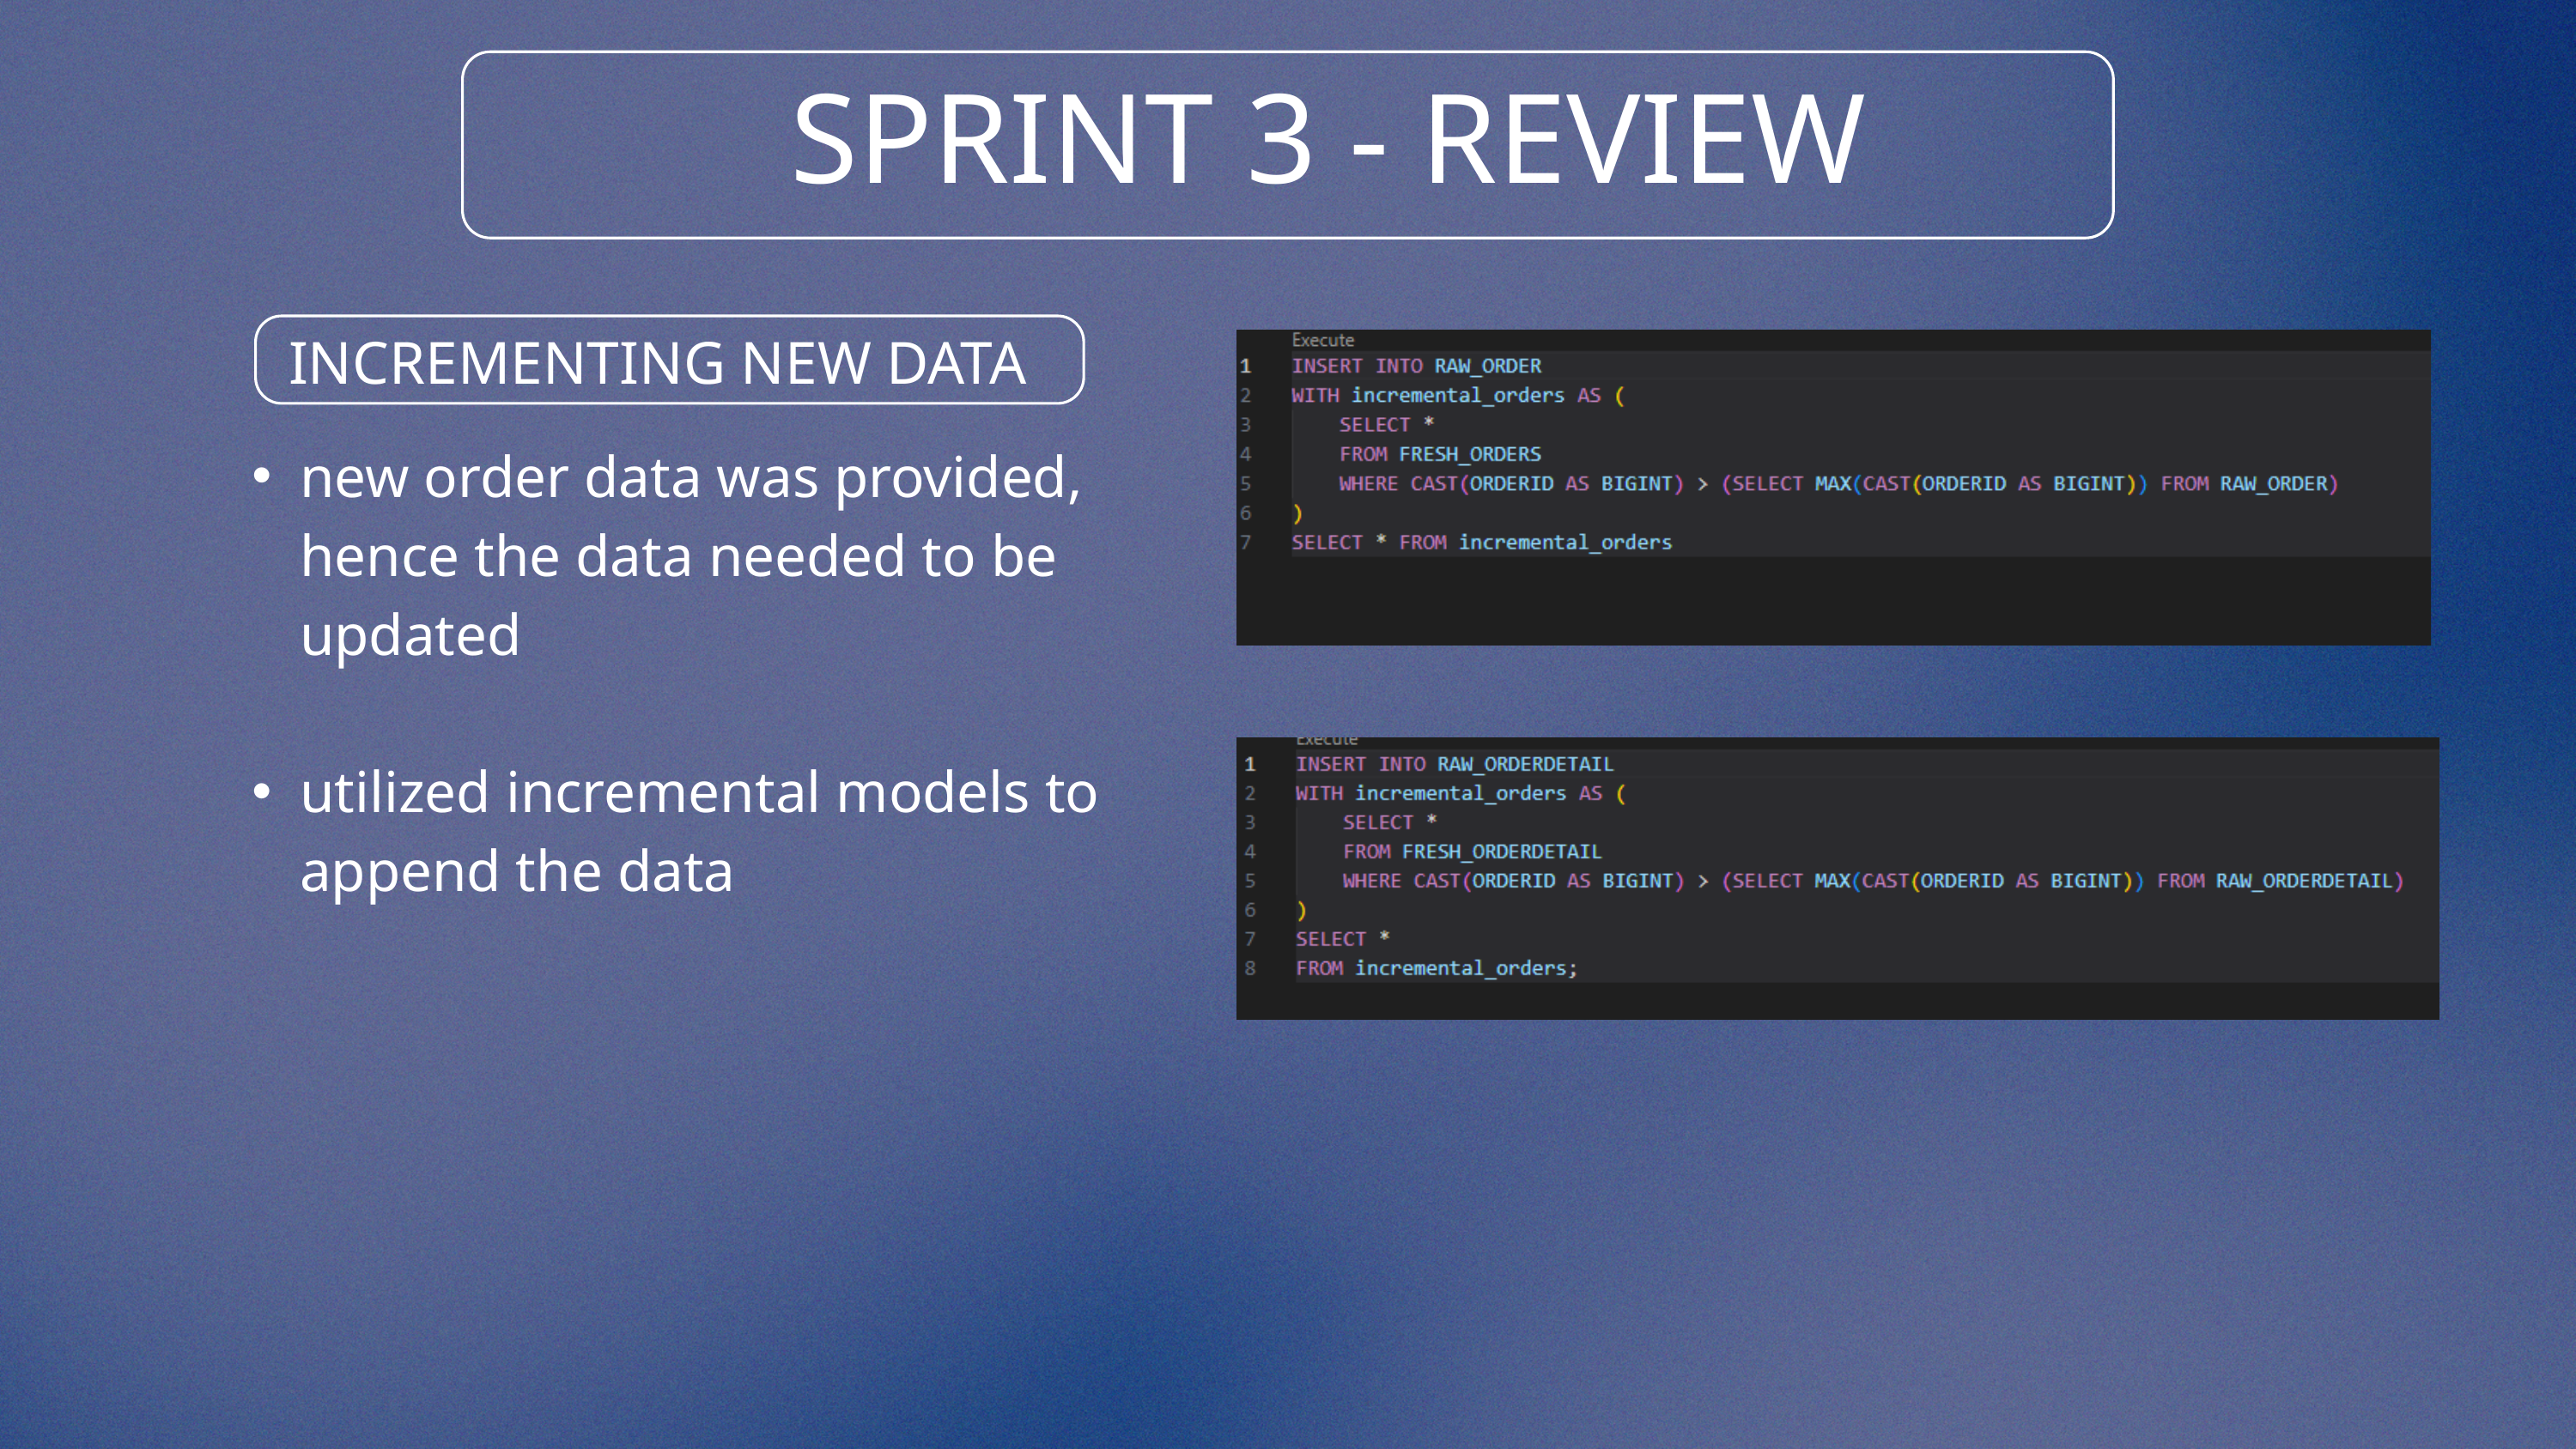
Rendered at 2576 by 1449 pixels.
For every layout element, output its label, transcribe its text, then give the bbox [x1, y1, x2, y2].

text_box [1236, 330, 2432, 646]
text_box new order data was provided, hence the data needed to be updated utilized incremental models to append the data [204, 429, 1188, 982]
text_box [1236, 737, 2439, 1020]
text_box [255, 315, 1084, 404]
text_box [0, 0, 2576, 1449]
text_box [462, 52, 2114, 239]
